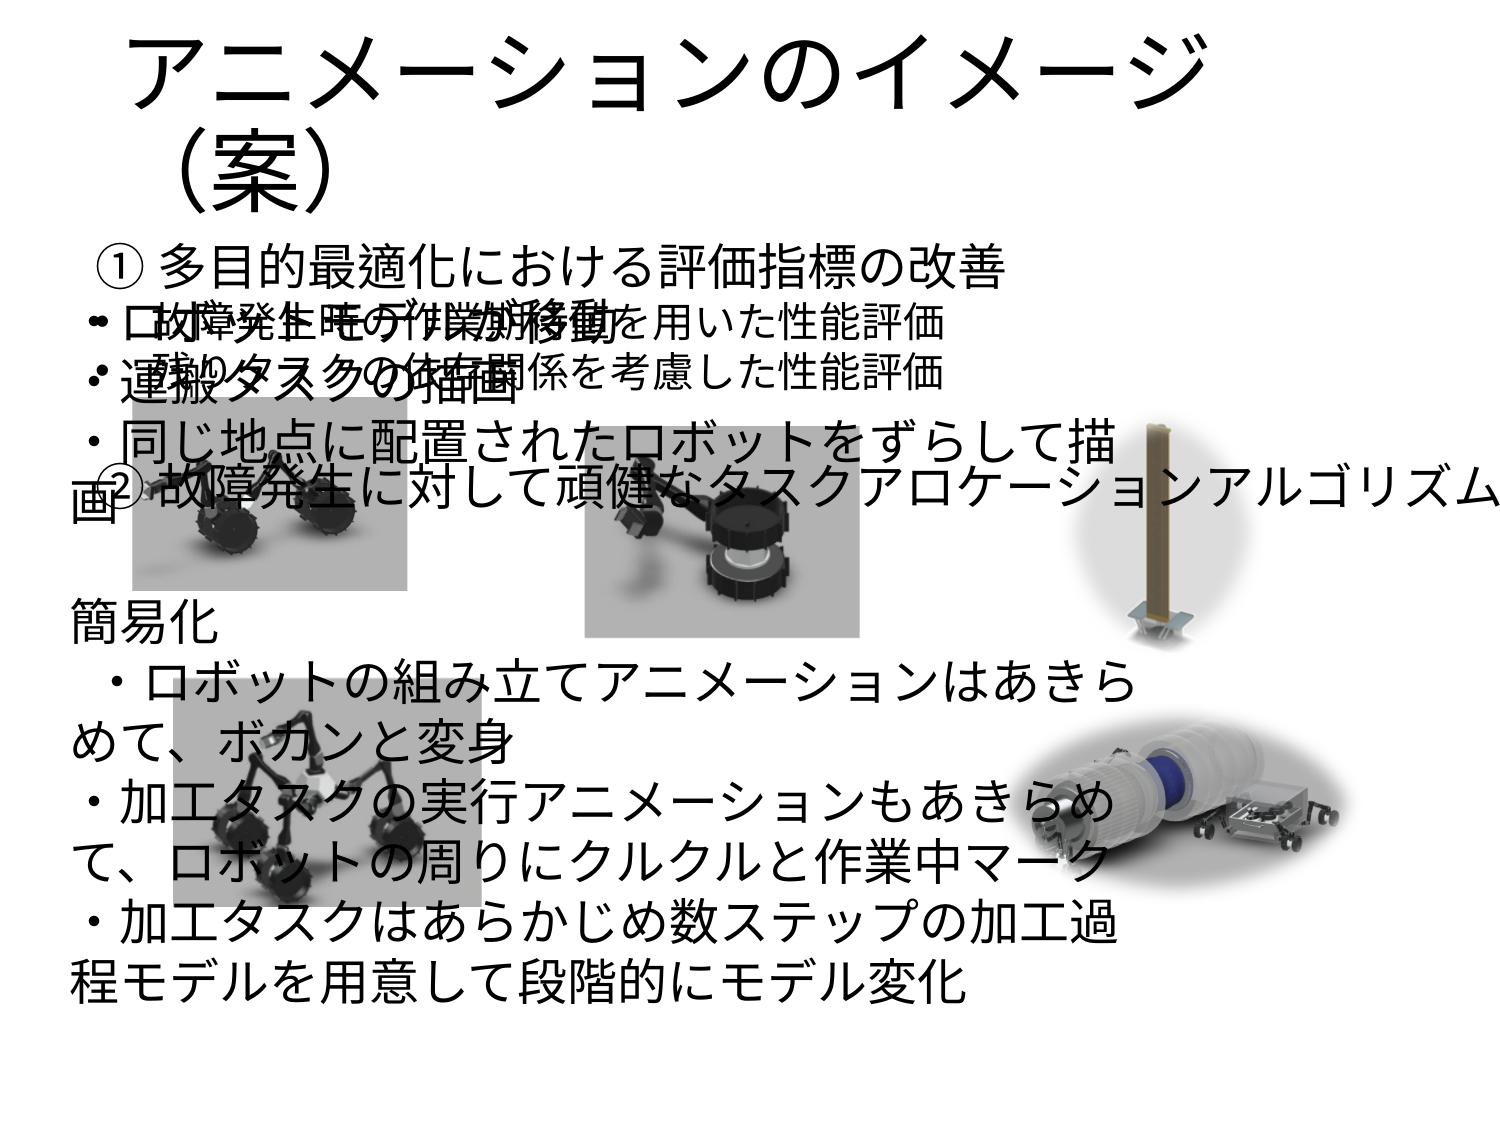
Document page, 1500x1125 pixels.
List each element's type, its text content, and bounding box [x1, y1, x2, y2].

picture [987, 700, 1369, 907]
picture [172, 677, 483, 907]
picture [583, 426, 861, 640]
picture [131, 397, 408, 592]
text_box アニメーションのイメージ（案） [103, 17, 1397, 228]
text_box ①多目的最適化における評価指標の改善 故障発生時の作業期待値を用いた性能評価 残りタスクの依存関係を考慮した性能評価 ②故障発生に対して頑健なタスクアロケーションアルゴリズム [80, 228, 1500, 669]
text_box ・ロボットモデルが移動 ・運搬タスクの描画 ・同じ地点に配置されたロボットをずらして描画 簡易化 ・ロボットの組み立てアニメーションはあきらめて、ボカンと変身 ・加工タスクの実行アニメーションもあきらめて、ロボットの周りにクルクルと作業中マーク ・加工タスクはあらかじめ数ステップの加工過程モデルを用意して段階的にモデル変化 [54, 222, 1158, 1018]
picture [1055, 402, 1270, 664]
